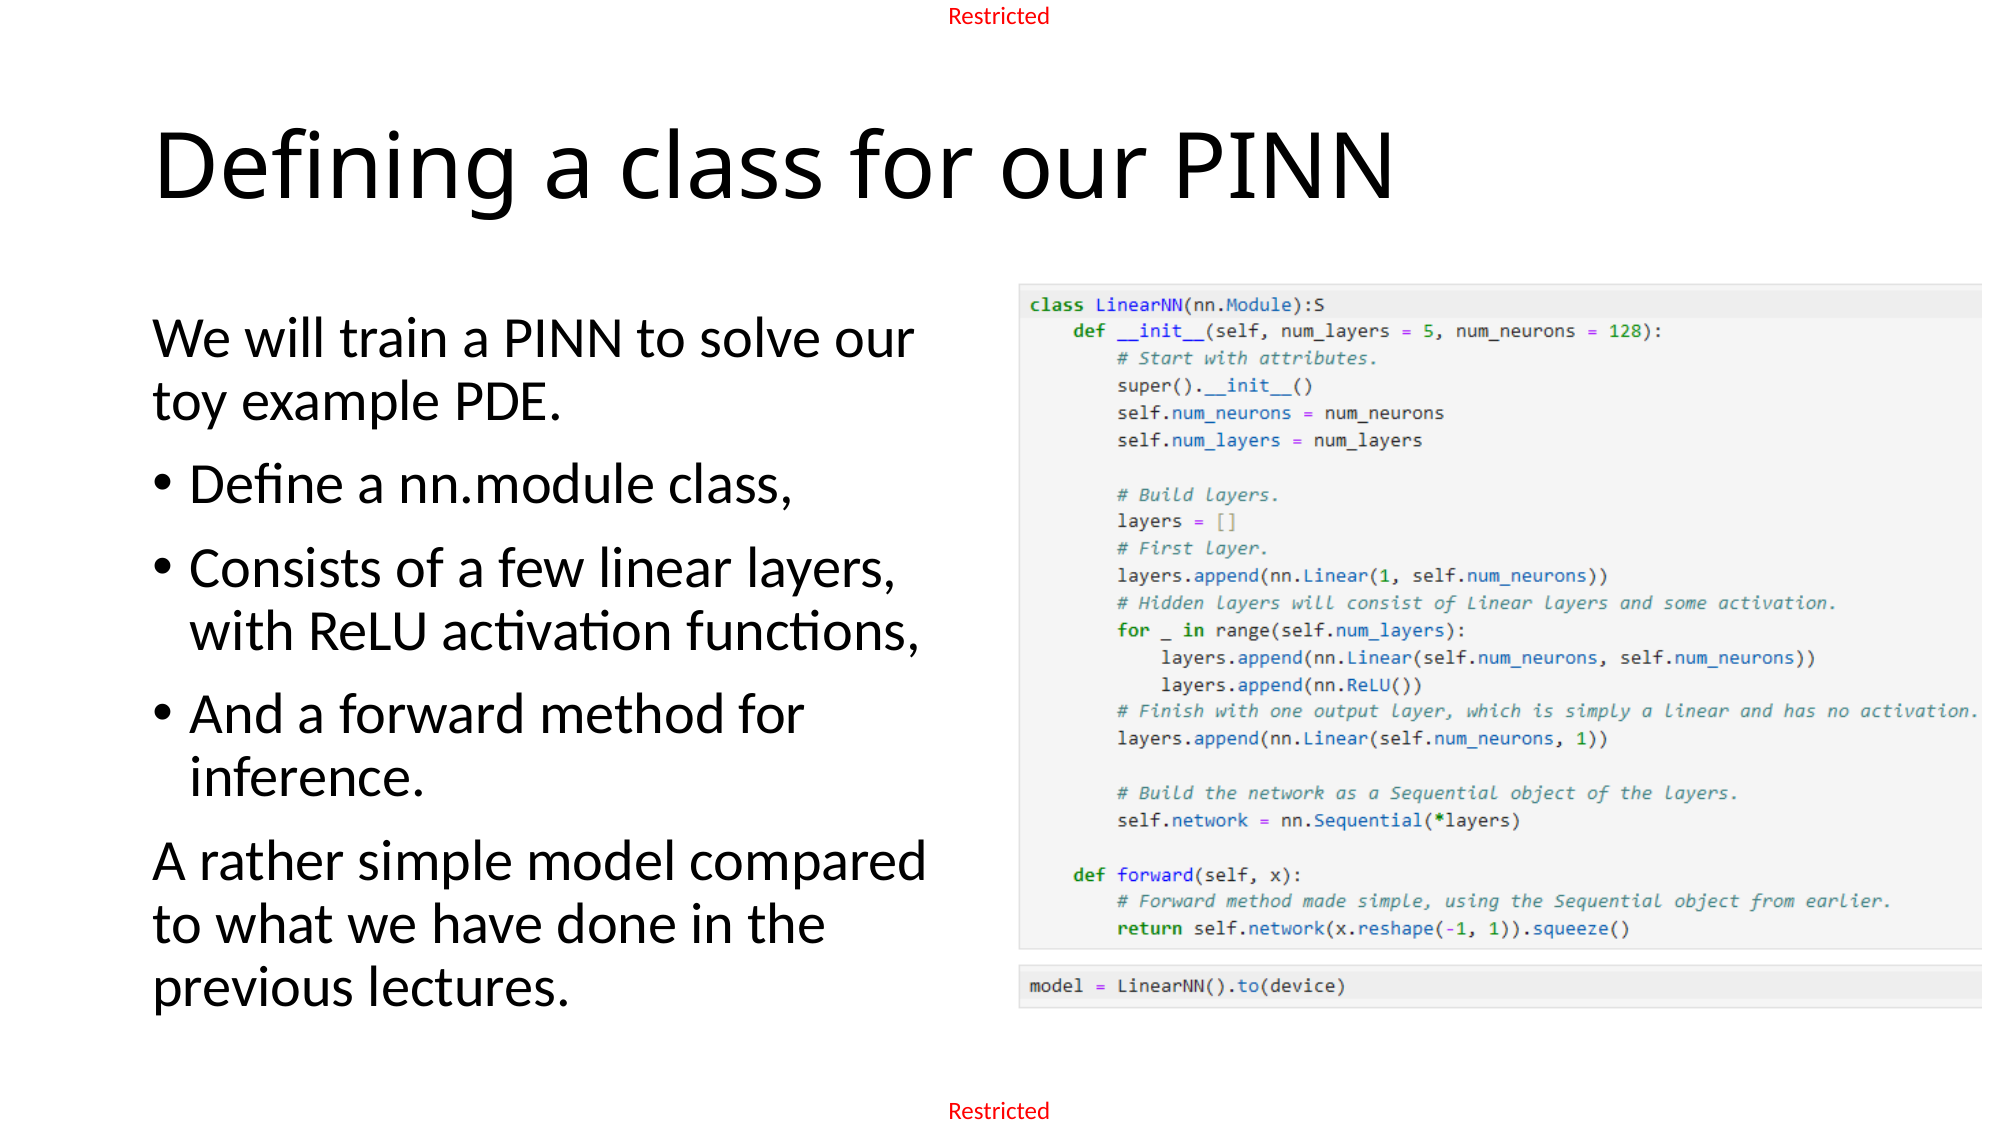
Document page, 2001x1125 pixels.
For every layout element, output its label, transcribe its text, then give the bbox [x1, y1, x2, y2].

title Defining a class for our PINN [137, 59, 1863, 278]
picture [1012, 277, 1982, 1014]
list We will train a PINN to solve our toy example PDE. Define a nn.module class, Consists of a few linear layers, with ReLU activation functions, And a forward method for inference. A rather simple model compared to what we have done in the previous lectures. [137, 299, 988, 1104]
